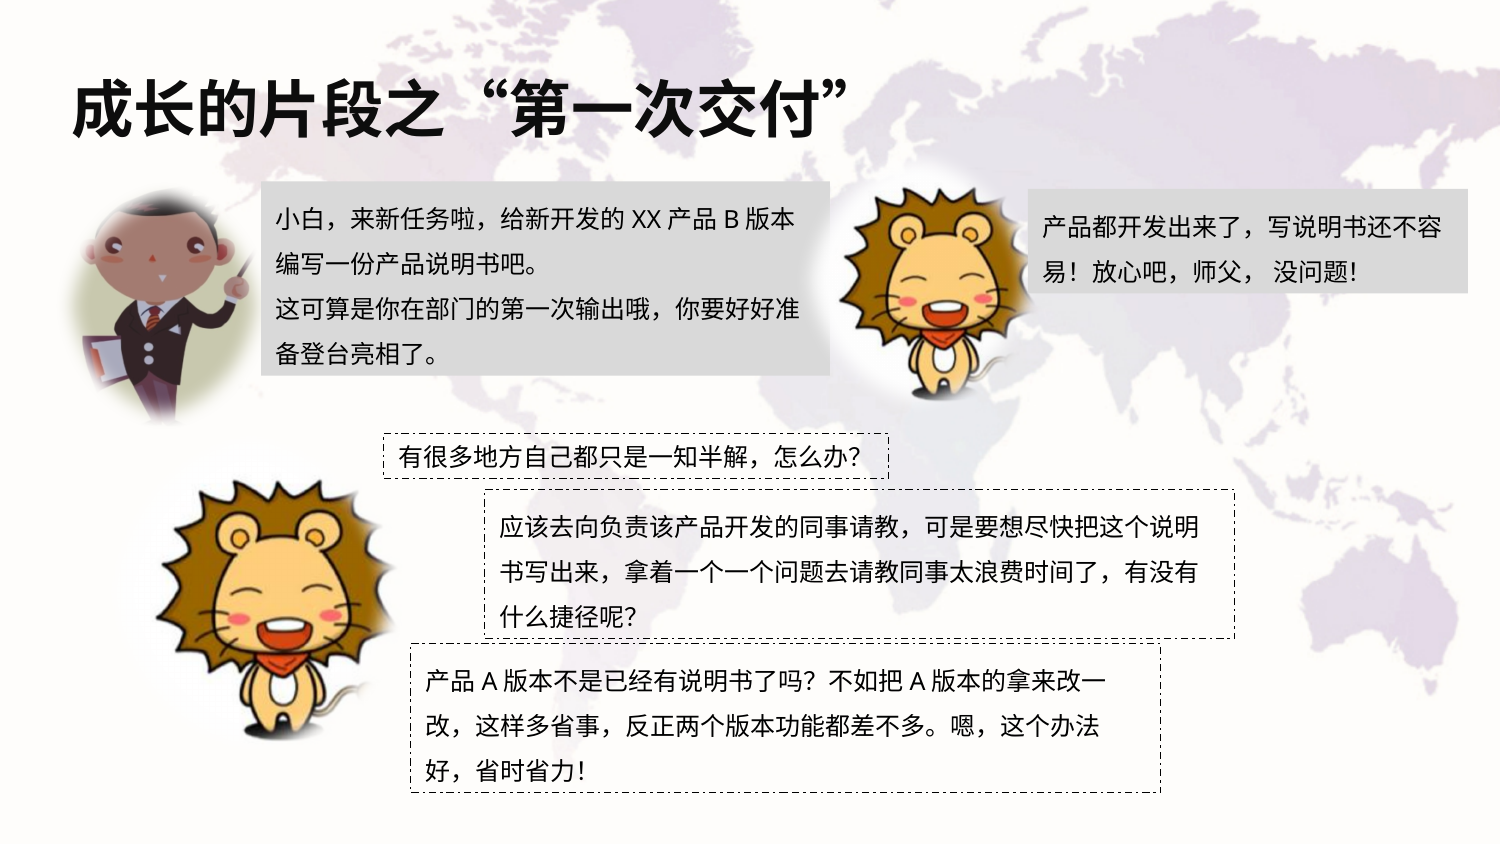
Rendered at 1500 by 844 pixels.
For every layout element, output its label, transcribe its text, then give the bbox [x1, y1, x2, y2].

text_box 产品A版本不是已经有说明书了吗？不如把A版本的拿来改一改，这样多省事，反正两个版本功能都差不多。嗯，这个办法好，省时省力！ [410, 643, 1161, 793]
text_box 产品都开发出来了，写说明书还不容易！放心吧，师父， 没问题！ [1049, 188, 1468, 294]
text_box 应该去向负责该产品开发的同事请教，可是要想尽快把这个说明书写出来，拿着一个一个问题去请教同事太浪费时间了，有没有什么捷径呢？ [484, 489, 1235, 639]
text_box 有很多地方自己都只是一知半解，怎么办？ [410, 433, 889, 479]
title 成长的片段之“第一次交付” [59, 63, 1384, 151]
picture [0, 0, 1500, 844]
text_box 小白，来新任务啦，给新开发的XX产品B版本编写一份产品说明书吧。 这可算是你在部门的第一次输出哦，你要好好准备登台亮相了。 [278, 181, 786, 376]
